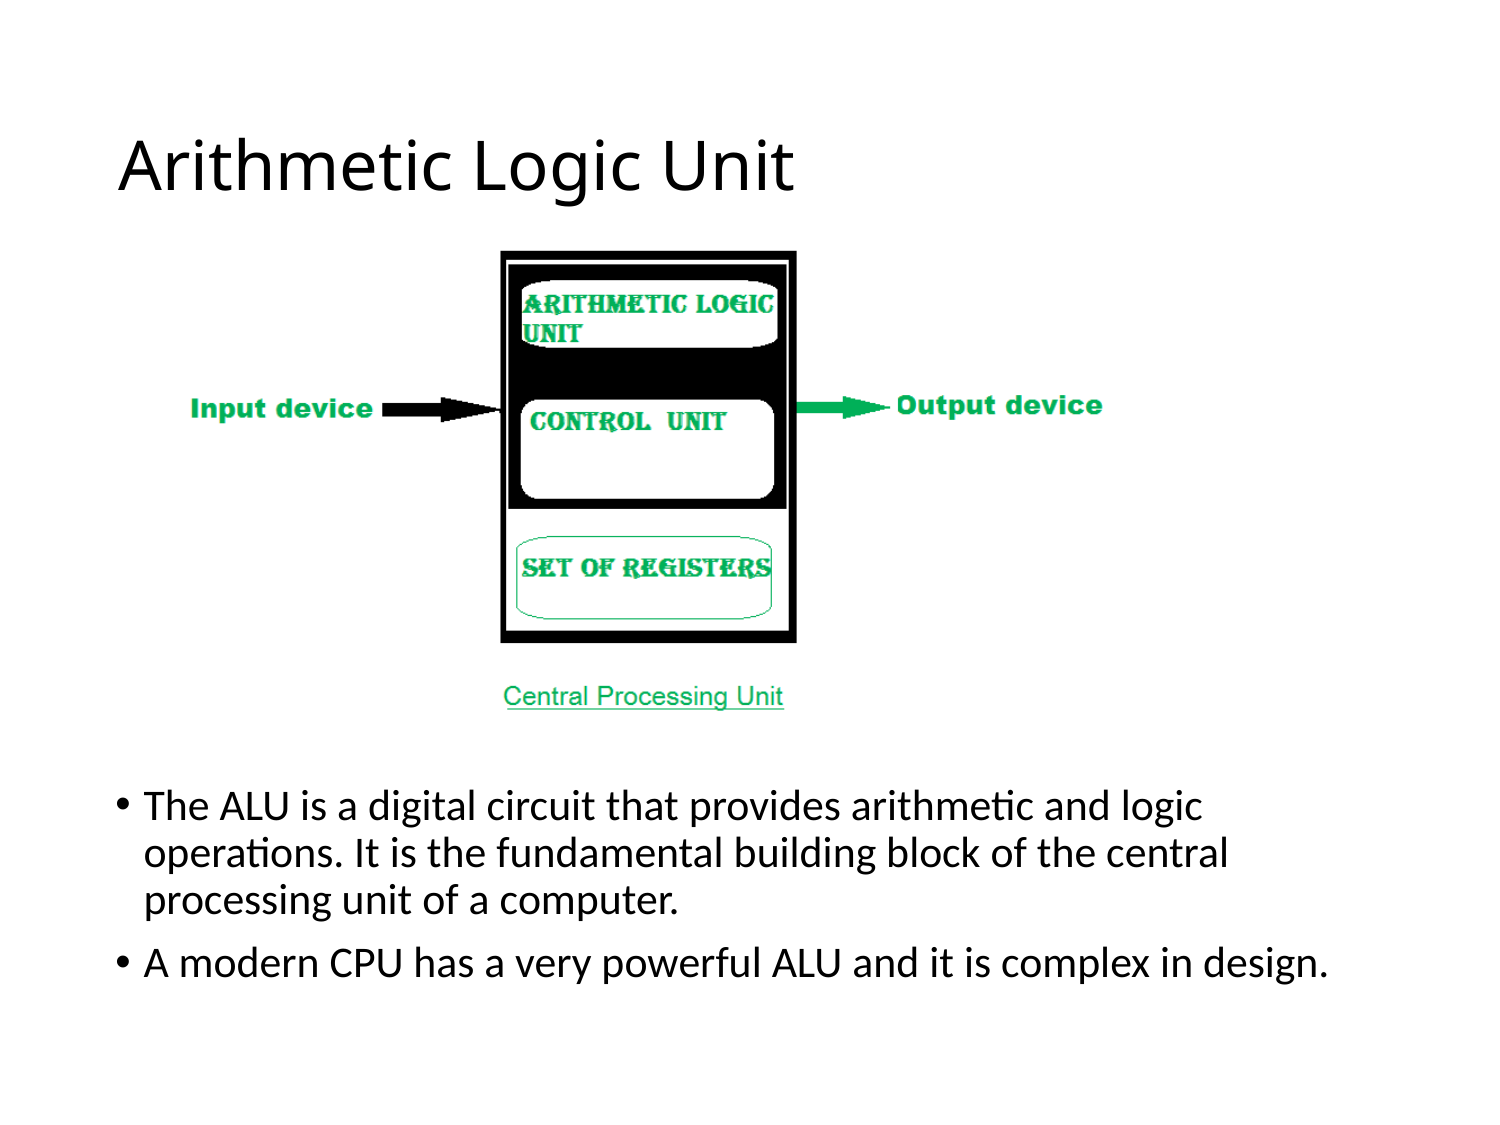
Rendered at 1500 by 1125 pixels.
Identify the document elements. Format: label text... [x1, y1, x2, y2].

picture [182, 243, 1112, 713]
list The ALU is a digital circuit that provides arithmetic and logic operations. It is the fundamental building block of the central processing unit of a computer. A modern CPU has a very powerful ALU and it is complex in design. [100, 775, 1395, 1024]
title Arithmetic Logic Unit [103, 59, 1397, 278]
